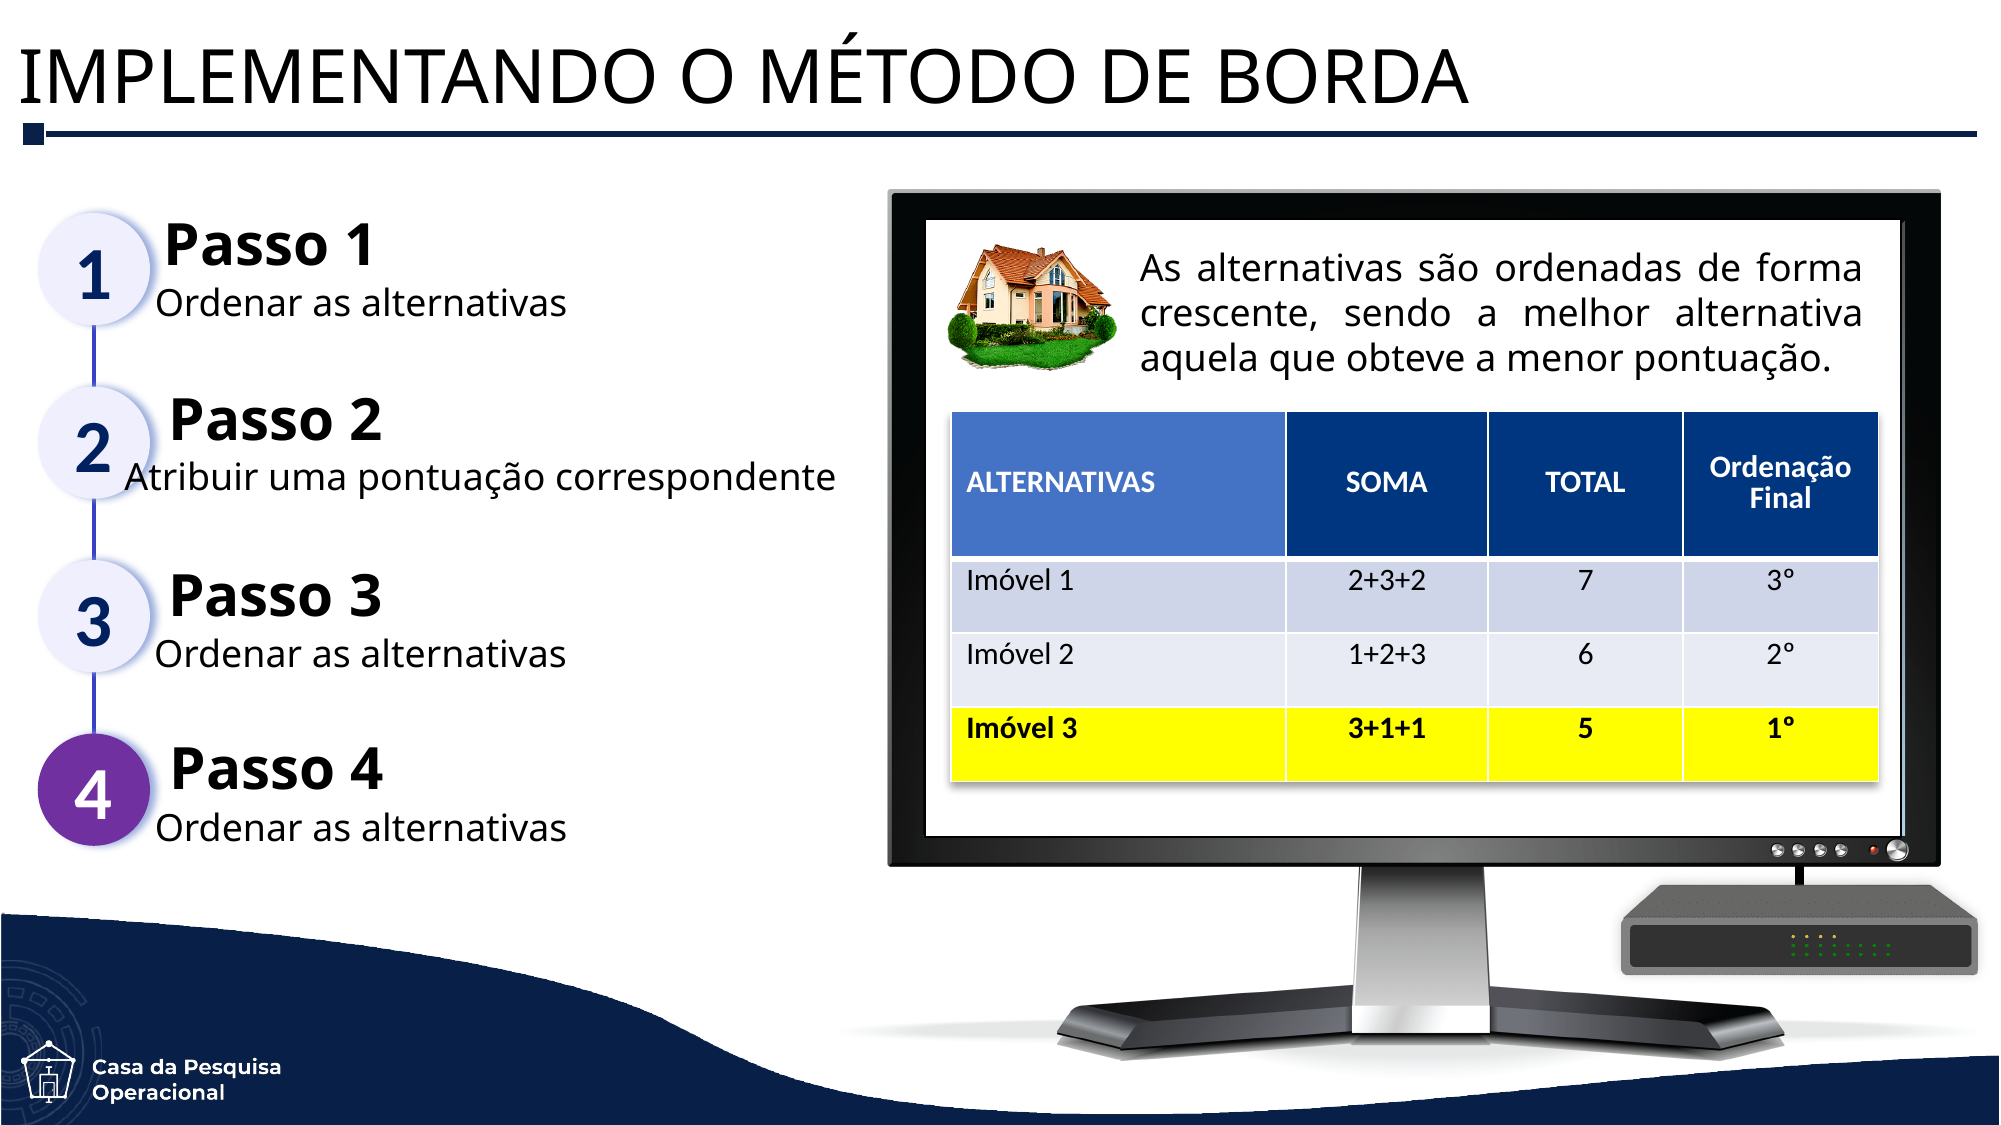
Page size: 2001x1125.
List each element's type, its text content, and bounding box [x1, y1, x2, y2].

text_box 4 [36, 732, 151, 847]
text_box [170, 724, 552, 857]
text_box [21, 126, 46, 147]
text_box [822, 189, 1996, 1082]
picture [938, 239, 1125, 377]
text_box 2 [36, 385, 93, 500]
text_box 1 [36, 211, 151, 327]
picture [0, 911, 1999, 1125]
text_box [46, 129, 1979, 139]
text_box 3 [36, 559, 93, 674]
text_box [170, 199, 552, 333]
text_box 2 [94, 385, 151, 500]
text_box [170, 550, 551, 683]
text_box IMPLEMENTANDO O MÉTODO DE BORDA [3, 20, 1485, 126]
text_box 3 [94, 559, 151, 674]
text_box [170, 374, 791, 507]
